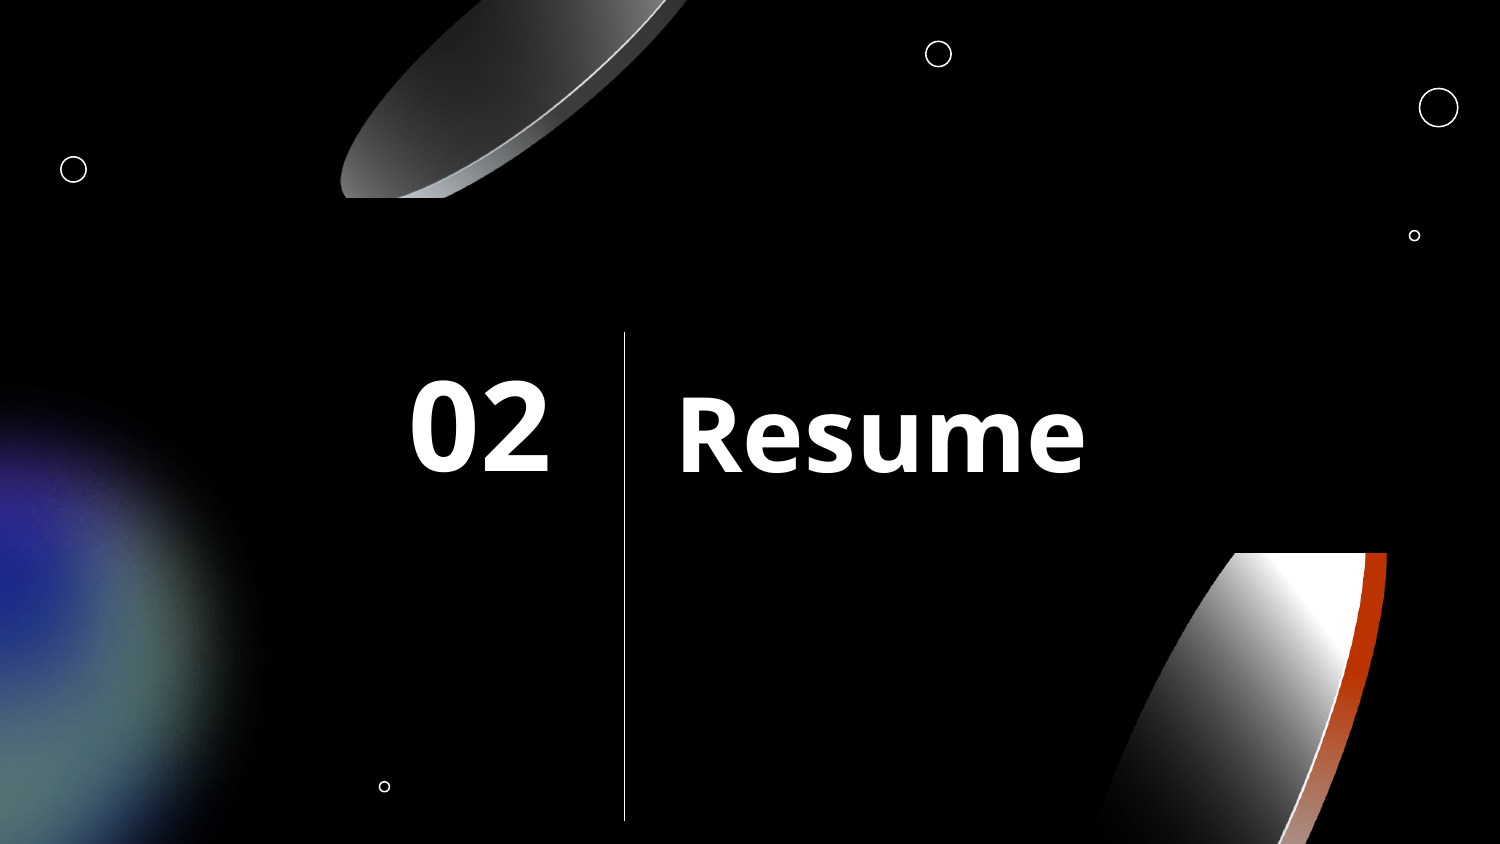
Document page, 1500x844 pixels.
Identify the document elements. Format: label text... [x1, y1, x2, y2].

picture [0, 382, 274, 844]
picture [341, 0, 722, 198]
picture [1056, 553, 1387, 844]
title 02 [379, 352, 581, 491]
title Resume [659, 352, 1121, 491]
